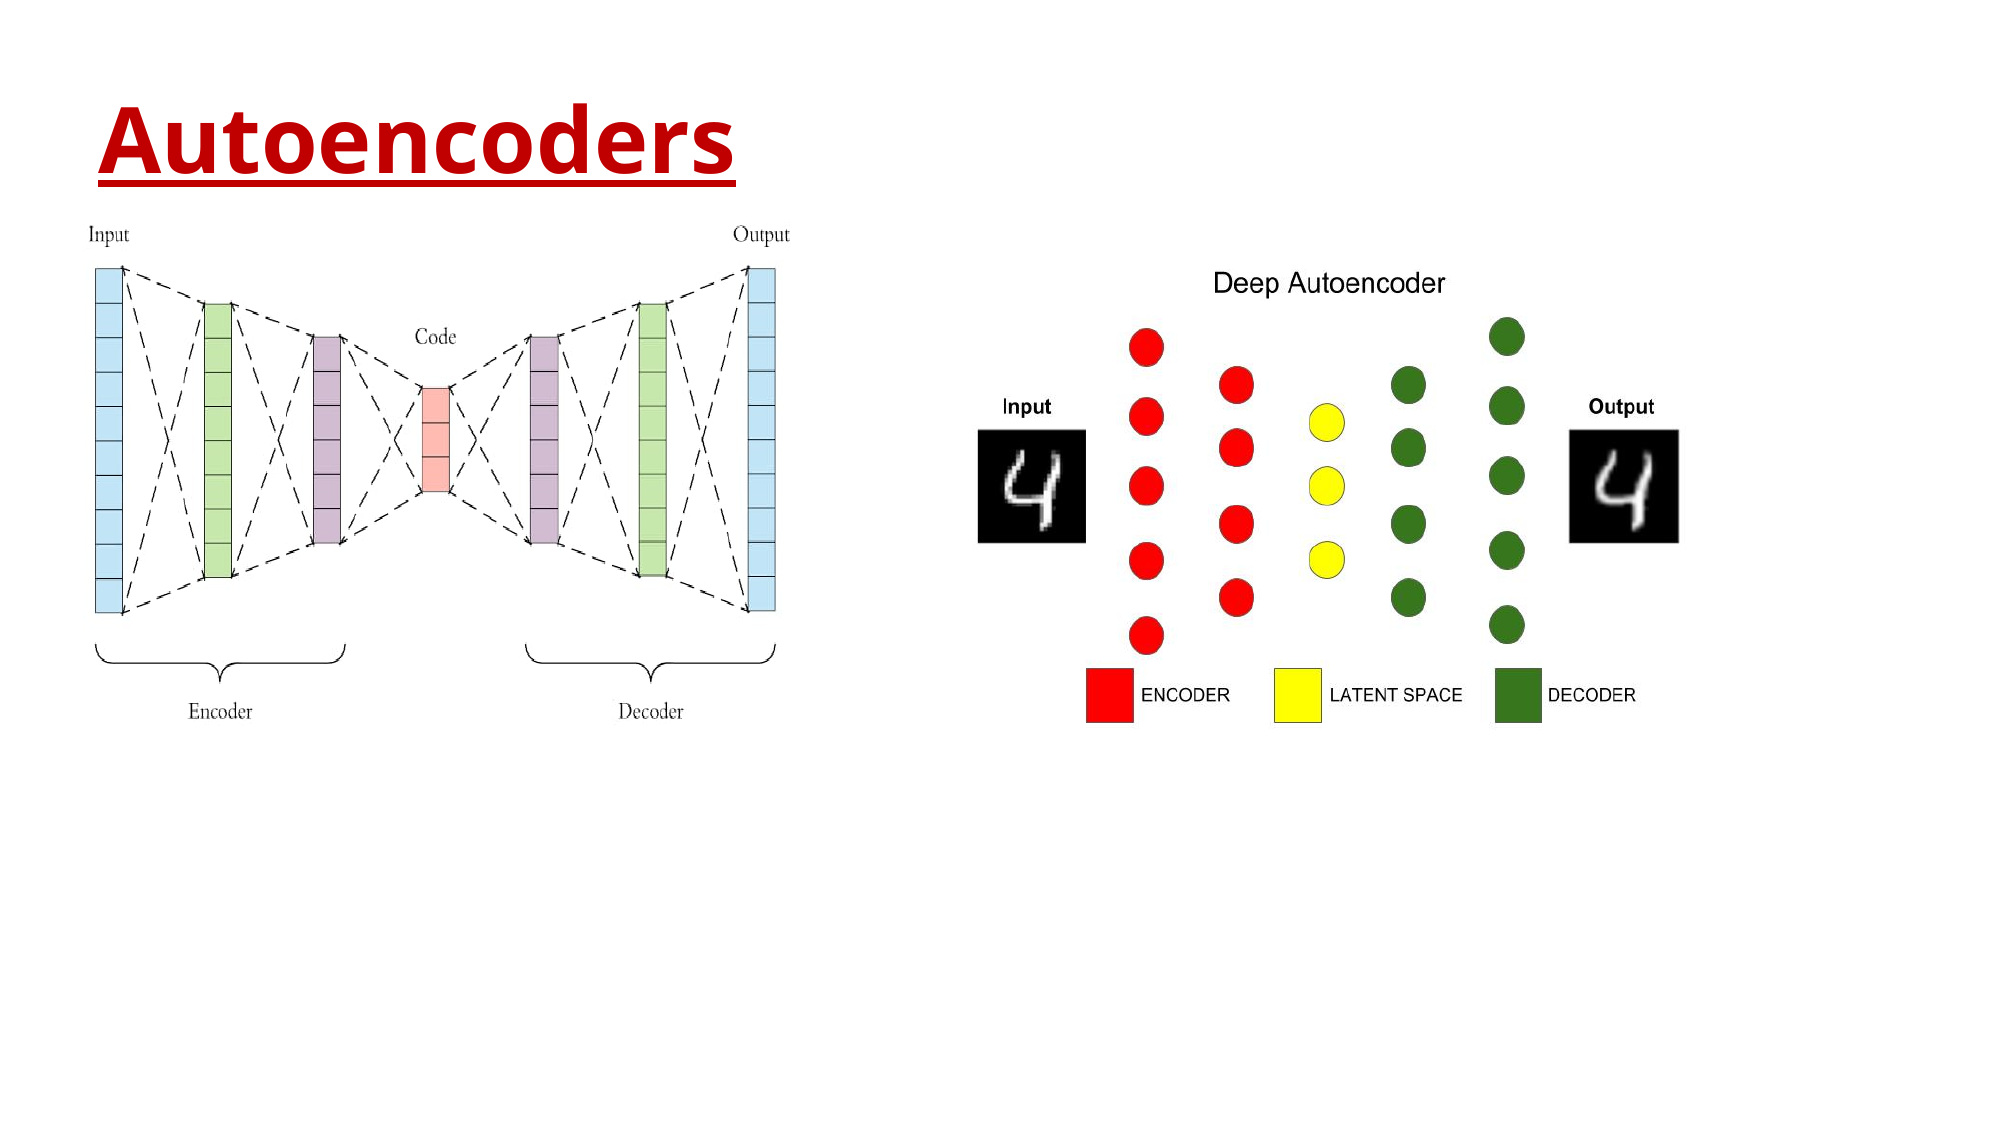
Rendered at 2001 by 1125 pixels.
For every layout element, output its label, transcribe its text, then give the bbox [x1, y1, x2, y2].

picture [872, 222, 1785, 749]
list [82, 222, 796, 730]
title Autoencoders [83, 10, 1863, 278]
